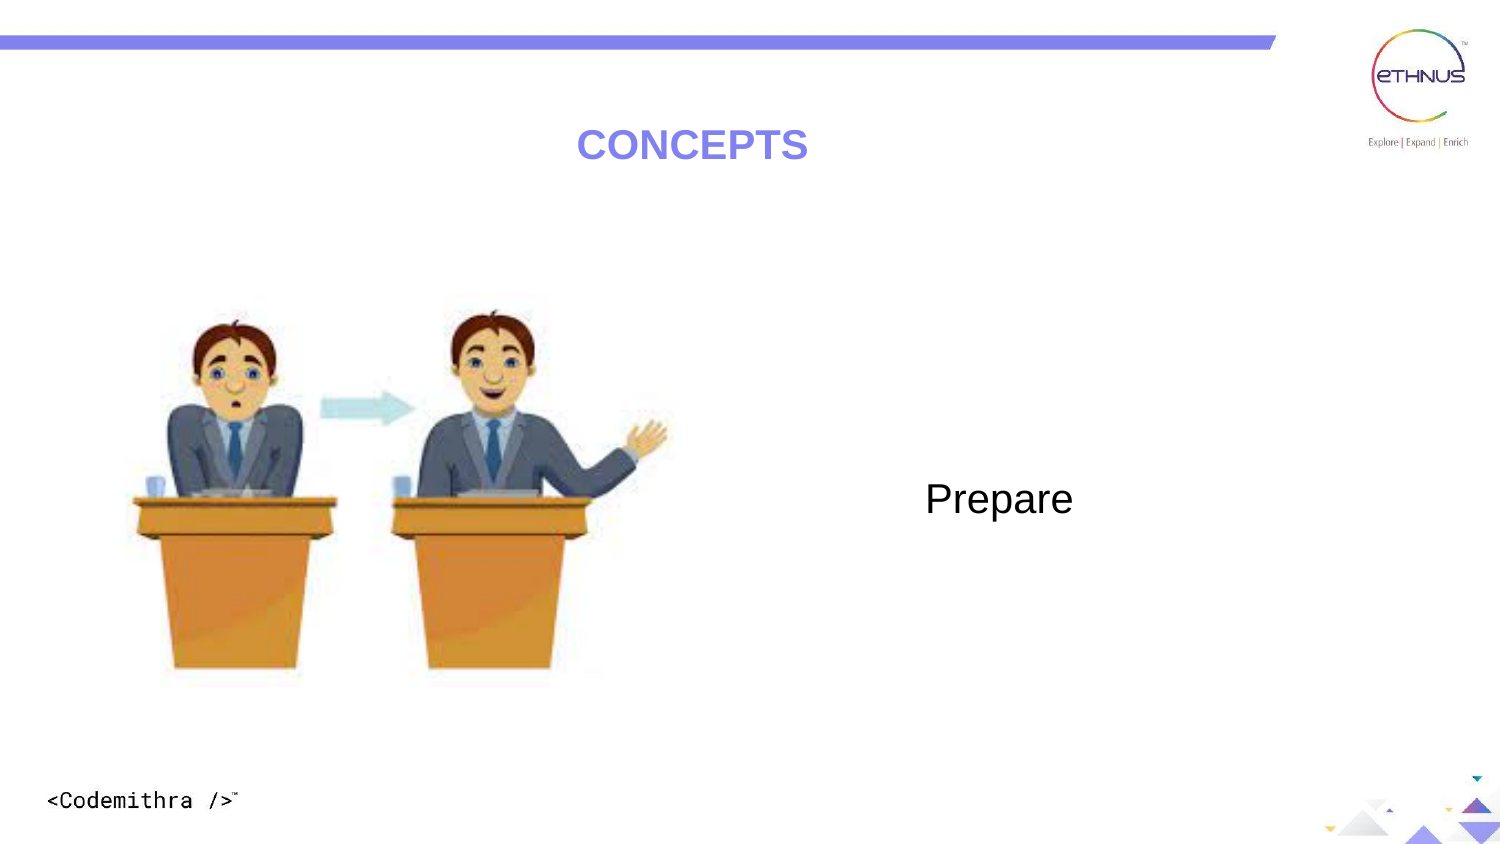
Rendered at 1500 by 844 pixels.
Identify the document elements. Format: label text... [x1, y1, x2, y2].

text_box Prepare [753, 449, 1246, 537]
picture [0, 1, 1500, 844]
text_box CONCEPTS [347, 103, 1038, 184]
